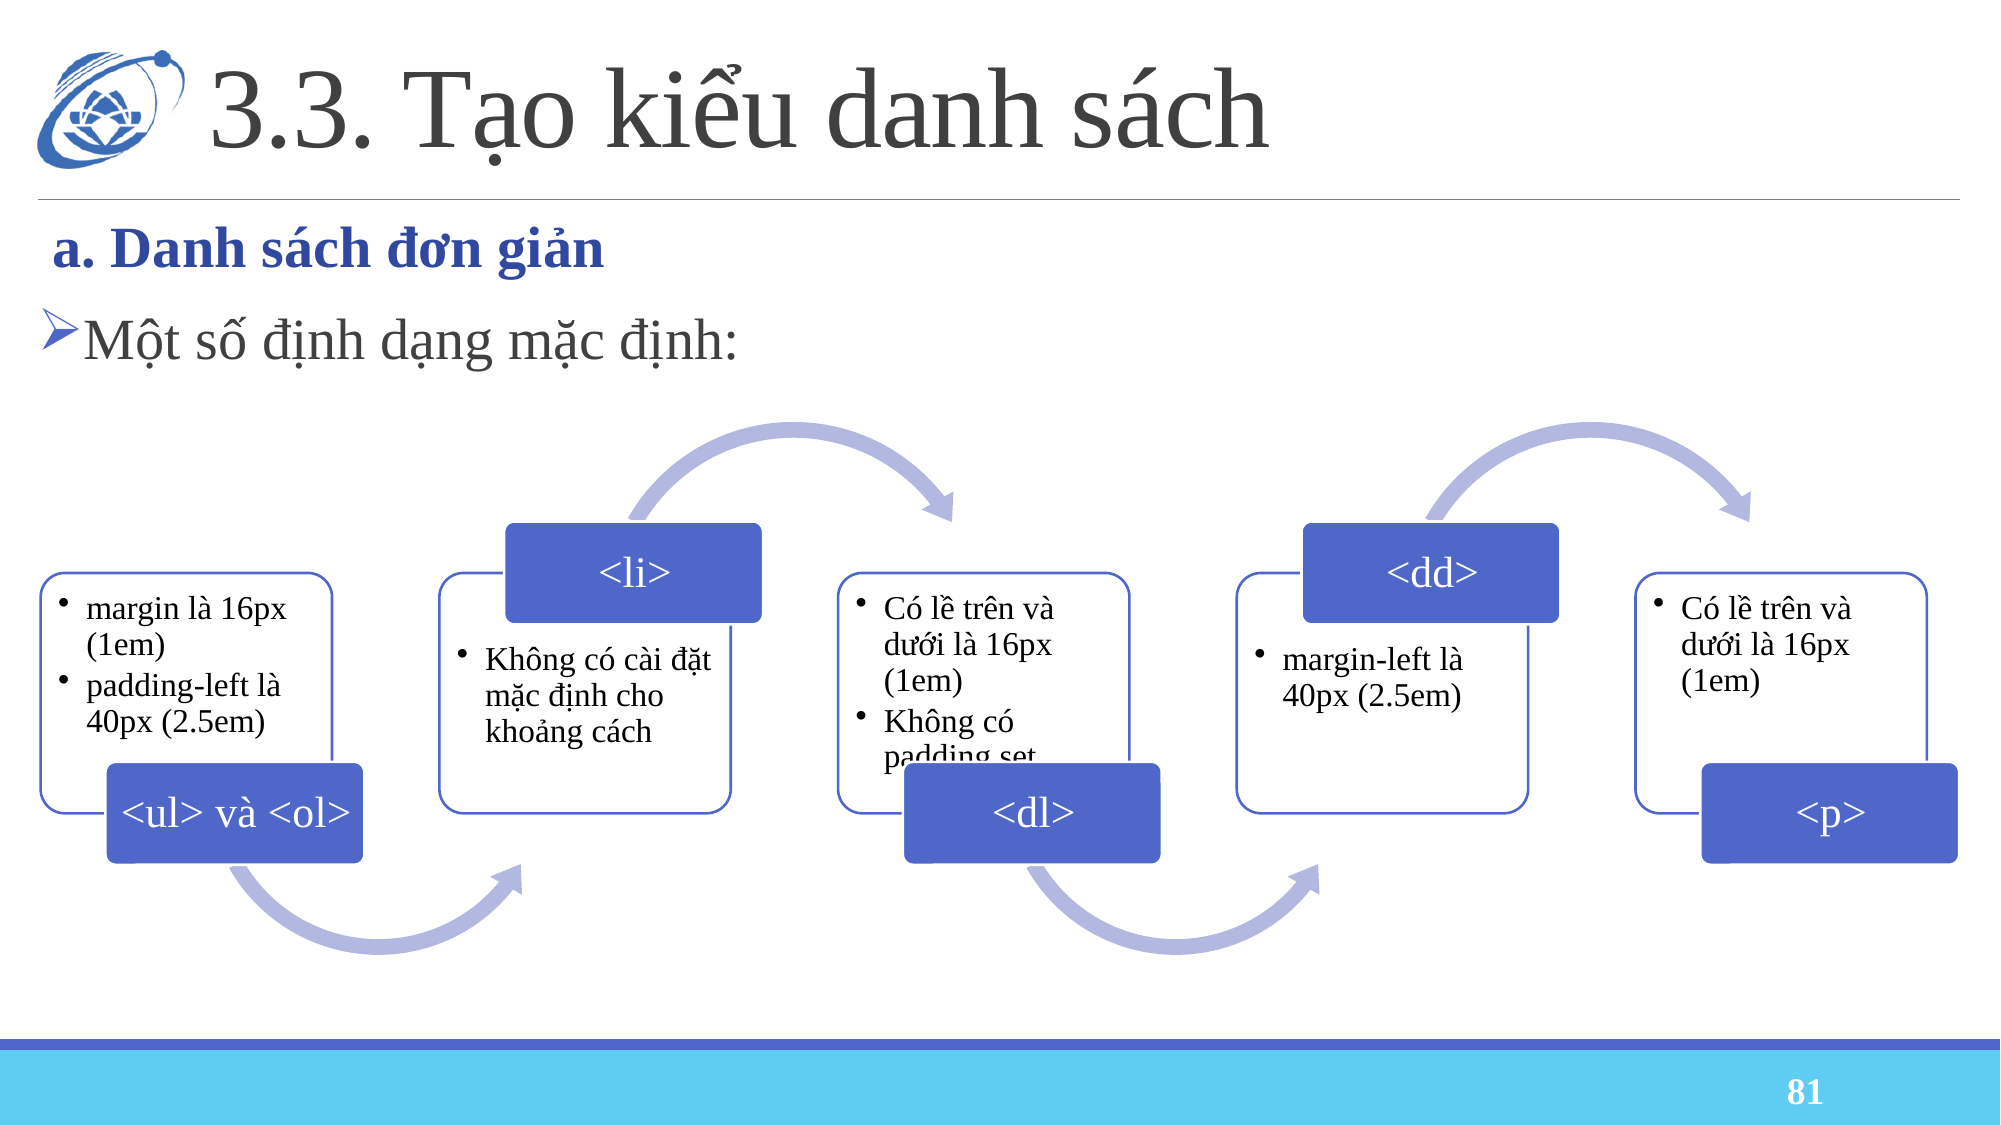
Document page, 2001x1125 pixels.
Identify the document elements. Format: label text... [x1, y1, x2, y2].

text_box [38, 378, 1961, 1008]
slide_number 81 [1624, 1059, 1840, 1120]
picture [37, 34, 185, 183]
list a. Danh sách đơn giản Một số định dạng mặc định: [37, 209, 1961, 383]
title 3.3. Tạo kiểu danh sách [193, 47, 1961, 192]
